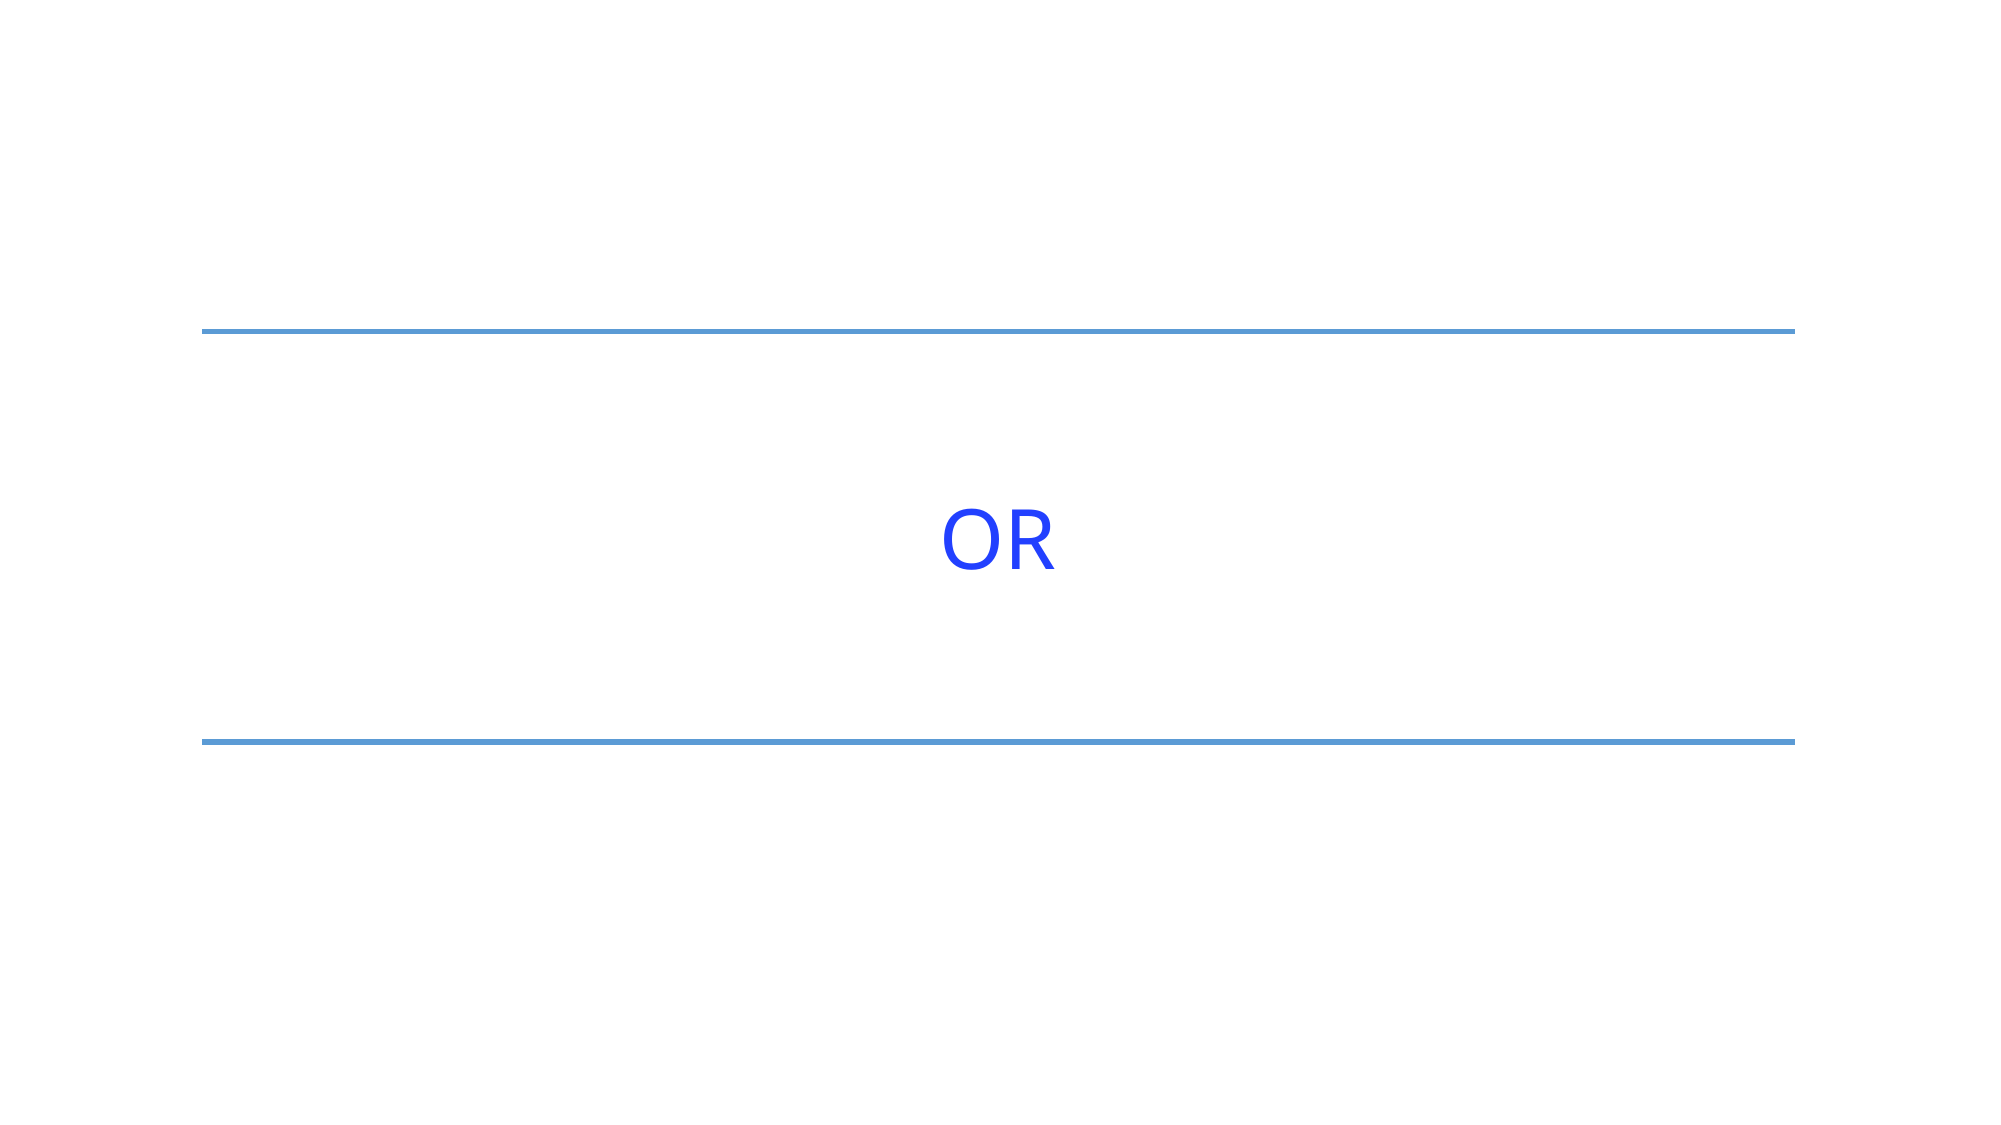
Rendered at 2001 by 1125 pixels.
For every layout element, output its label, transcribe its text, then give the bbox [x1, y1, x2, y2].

text_box OR [172, 478, 1825, 594]
